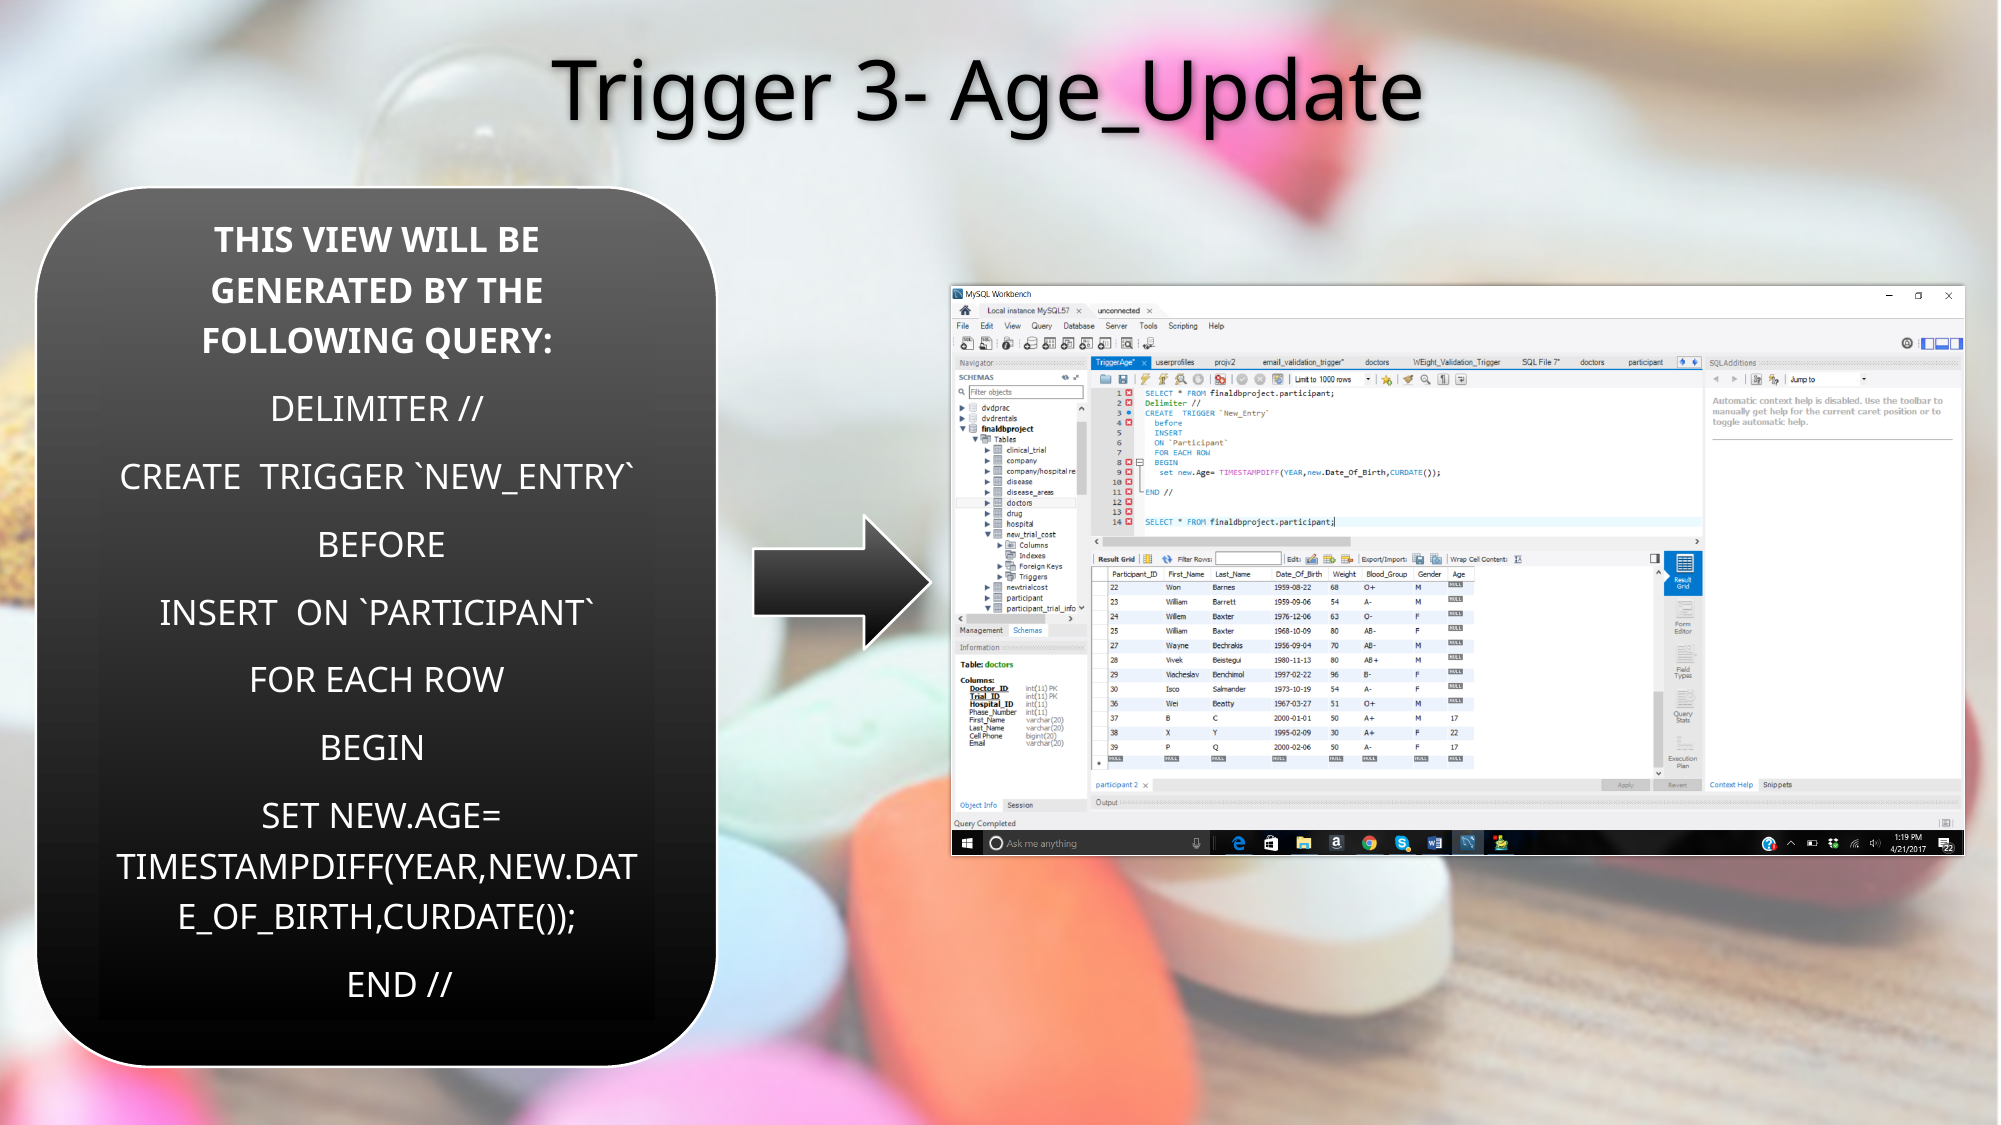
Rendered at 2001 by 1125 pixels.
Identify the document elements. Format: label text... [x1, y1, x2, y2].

text_box [751, 513, 933, 651]
title Trigger 3- Age_Update [0, 0, 2000, 175]
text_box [35, 186, 718, 1068]
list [951, 285, 1965, 856]
